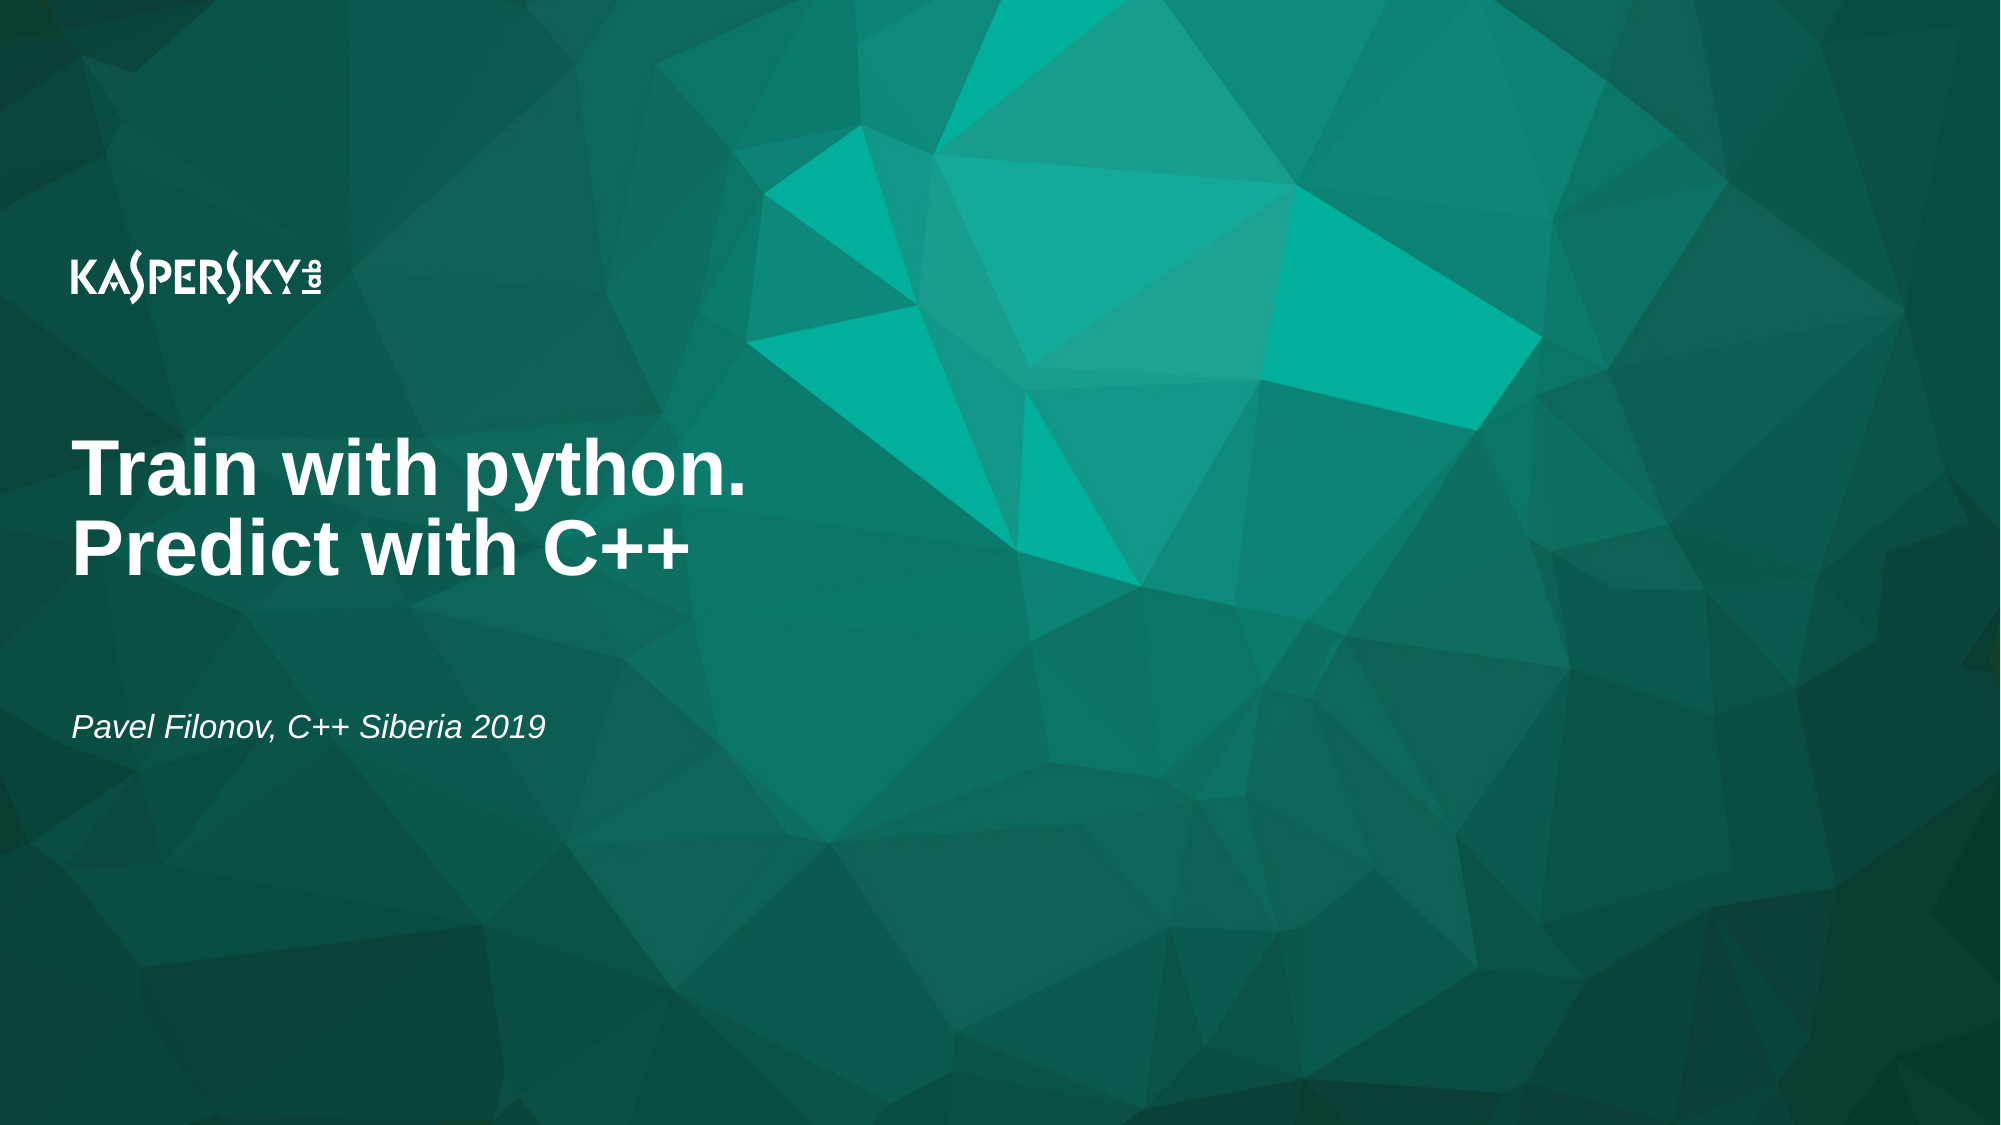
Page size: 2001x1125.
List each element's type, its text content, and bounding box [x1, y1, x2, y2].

list Pavel Filonov, C++ Siberia 2019 [71, 710, 914, 747]
picture [0, 0, 2001, 1125]
title Train with python. Predict with C++ [71, 430, 1022, 594]
